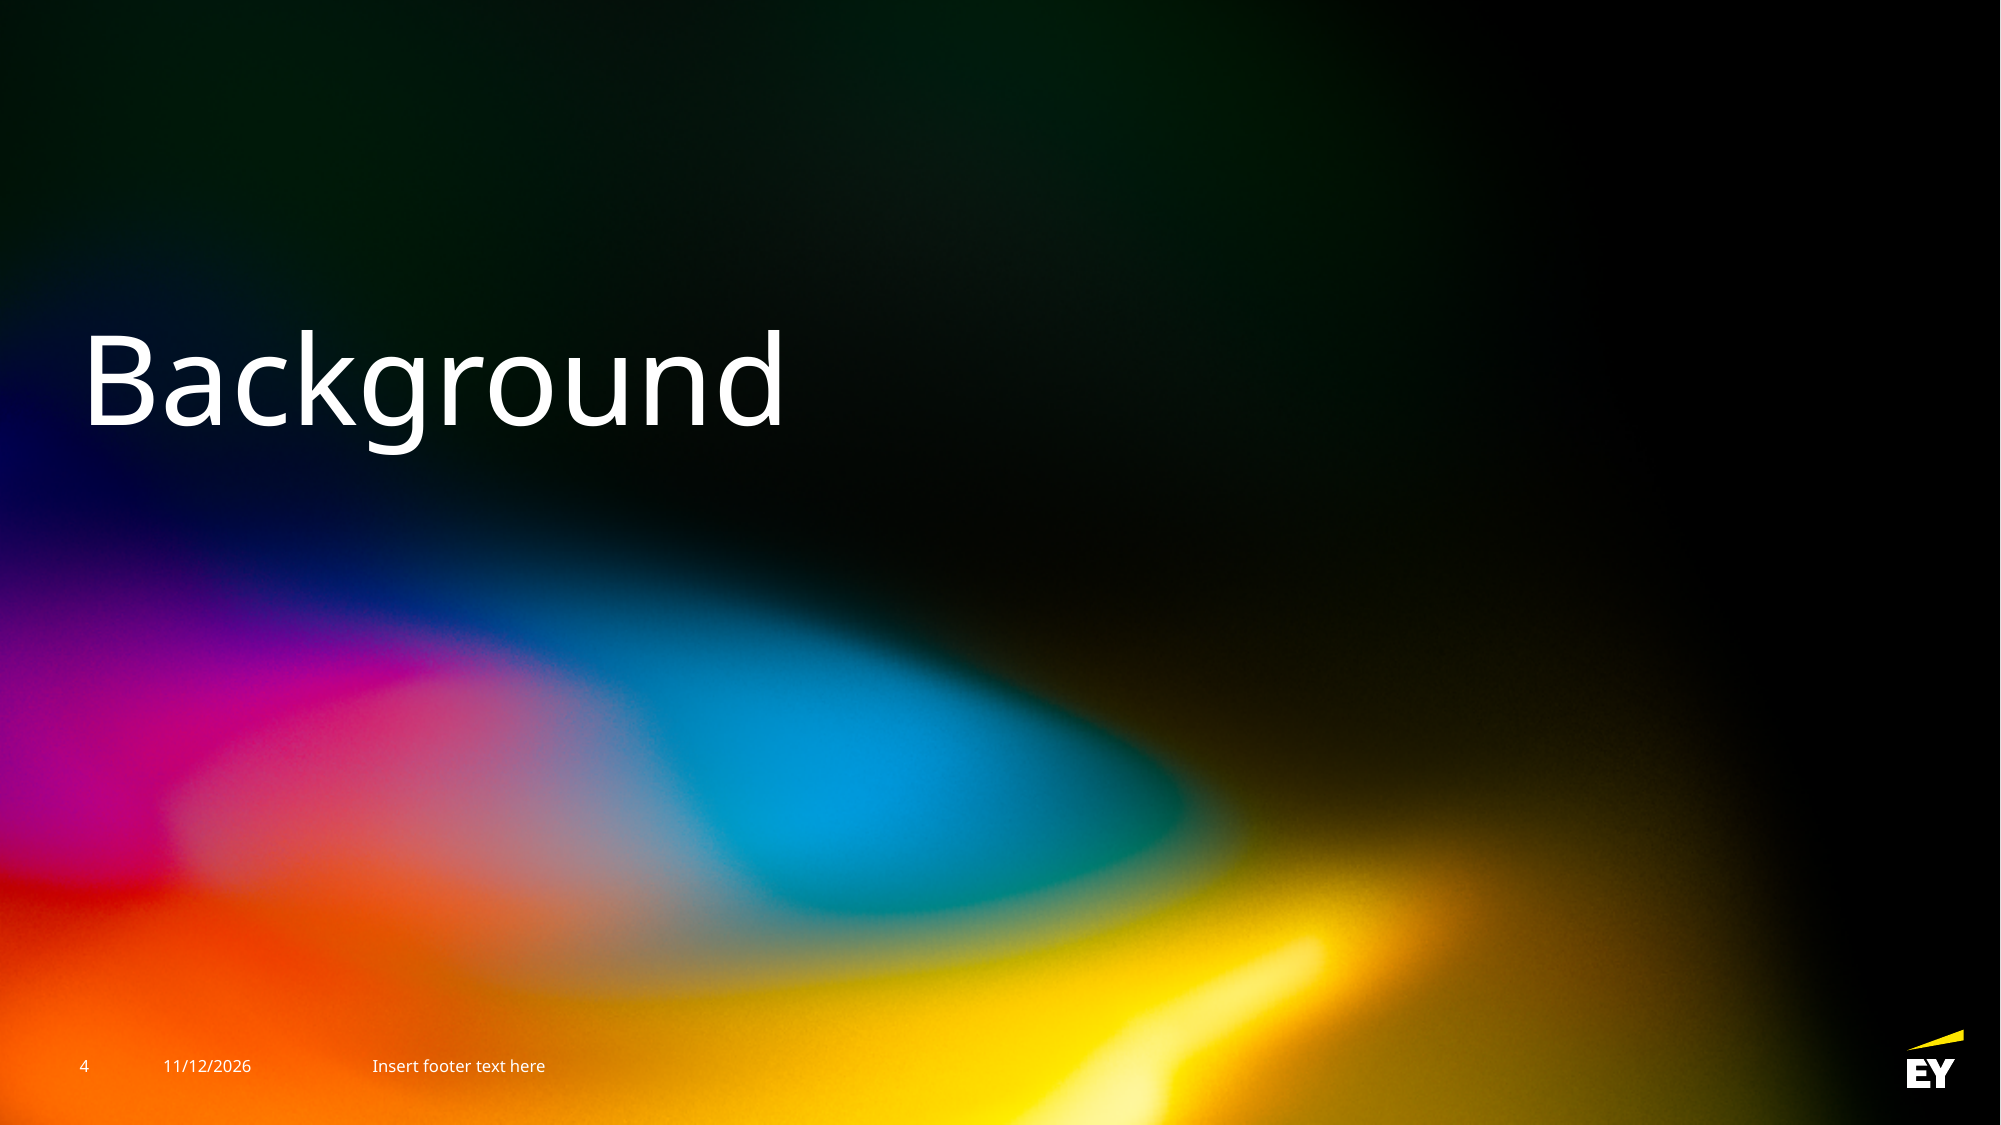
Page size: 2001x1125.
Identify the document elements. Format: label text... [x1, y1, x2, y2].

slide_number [164, 1055, 372, 1077]
footer Insert footer text here [372, 1055, 1000, 1077]
picture [0, 0, 2001, 1125]
title Background [79, 323, 1293, 794]
slide_number 4 [79, 1055, 164, 1077]
